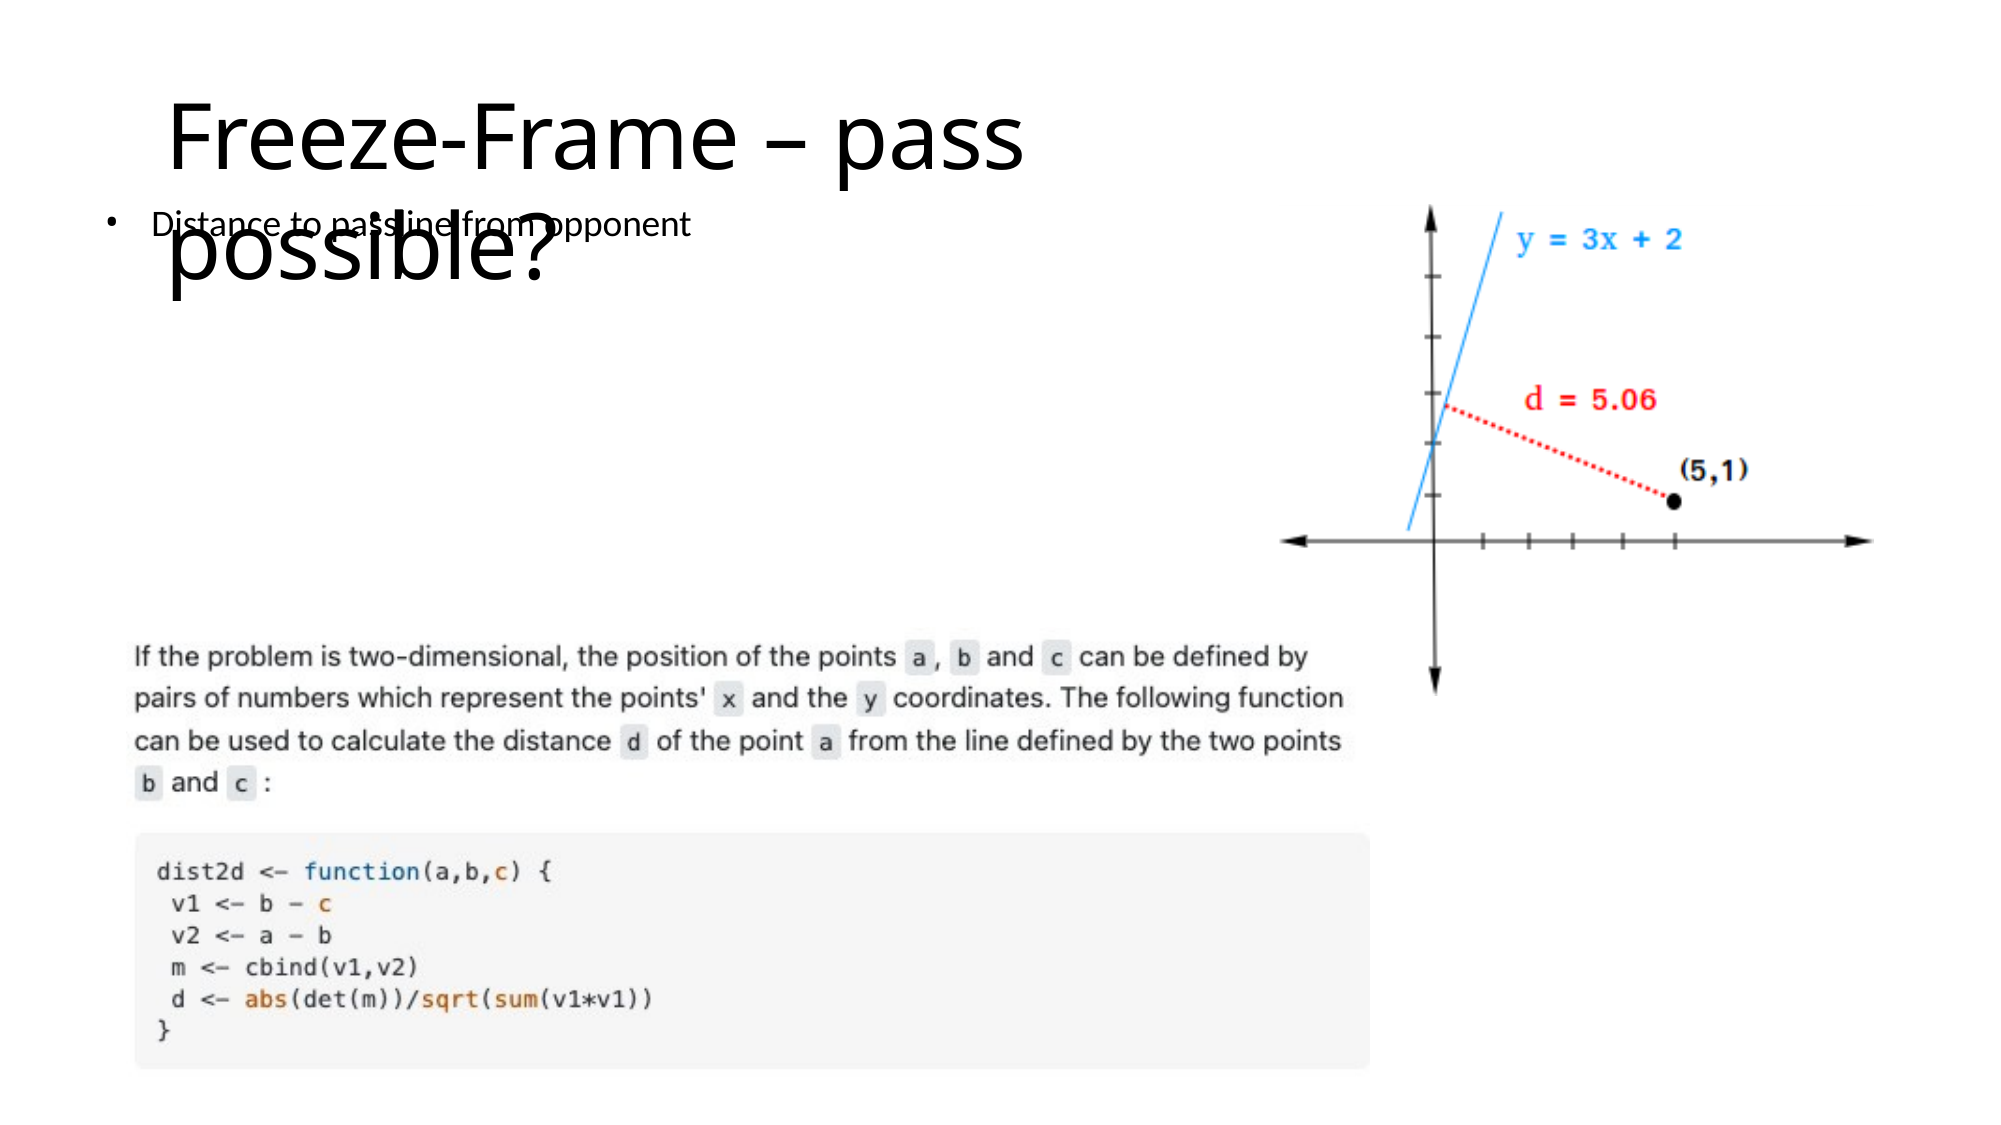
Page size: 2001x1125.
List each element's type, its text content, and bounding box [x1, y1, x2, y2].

text_box Freeze-Frame – pass possible? [163, 75, 1407, 202]
text_box Distance to passline from opponent [102, 196, 697, 244]
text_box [126, 203, 1874, 1077]
